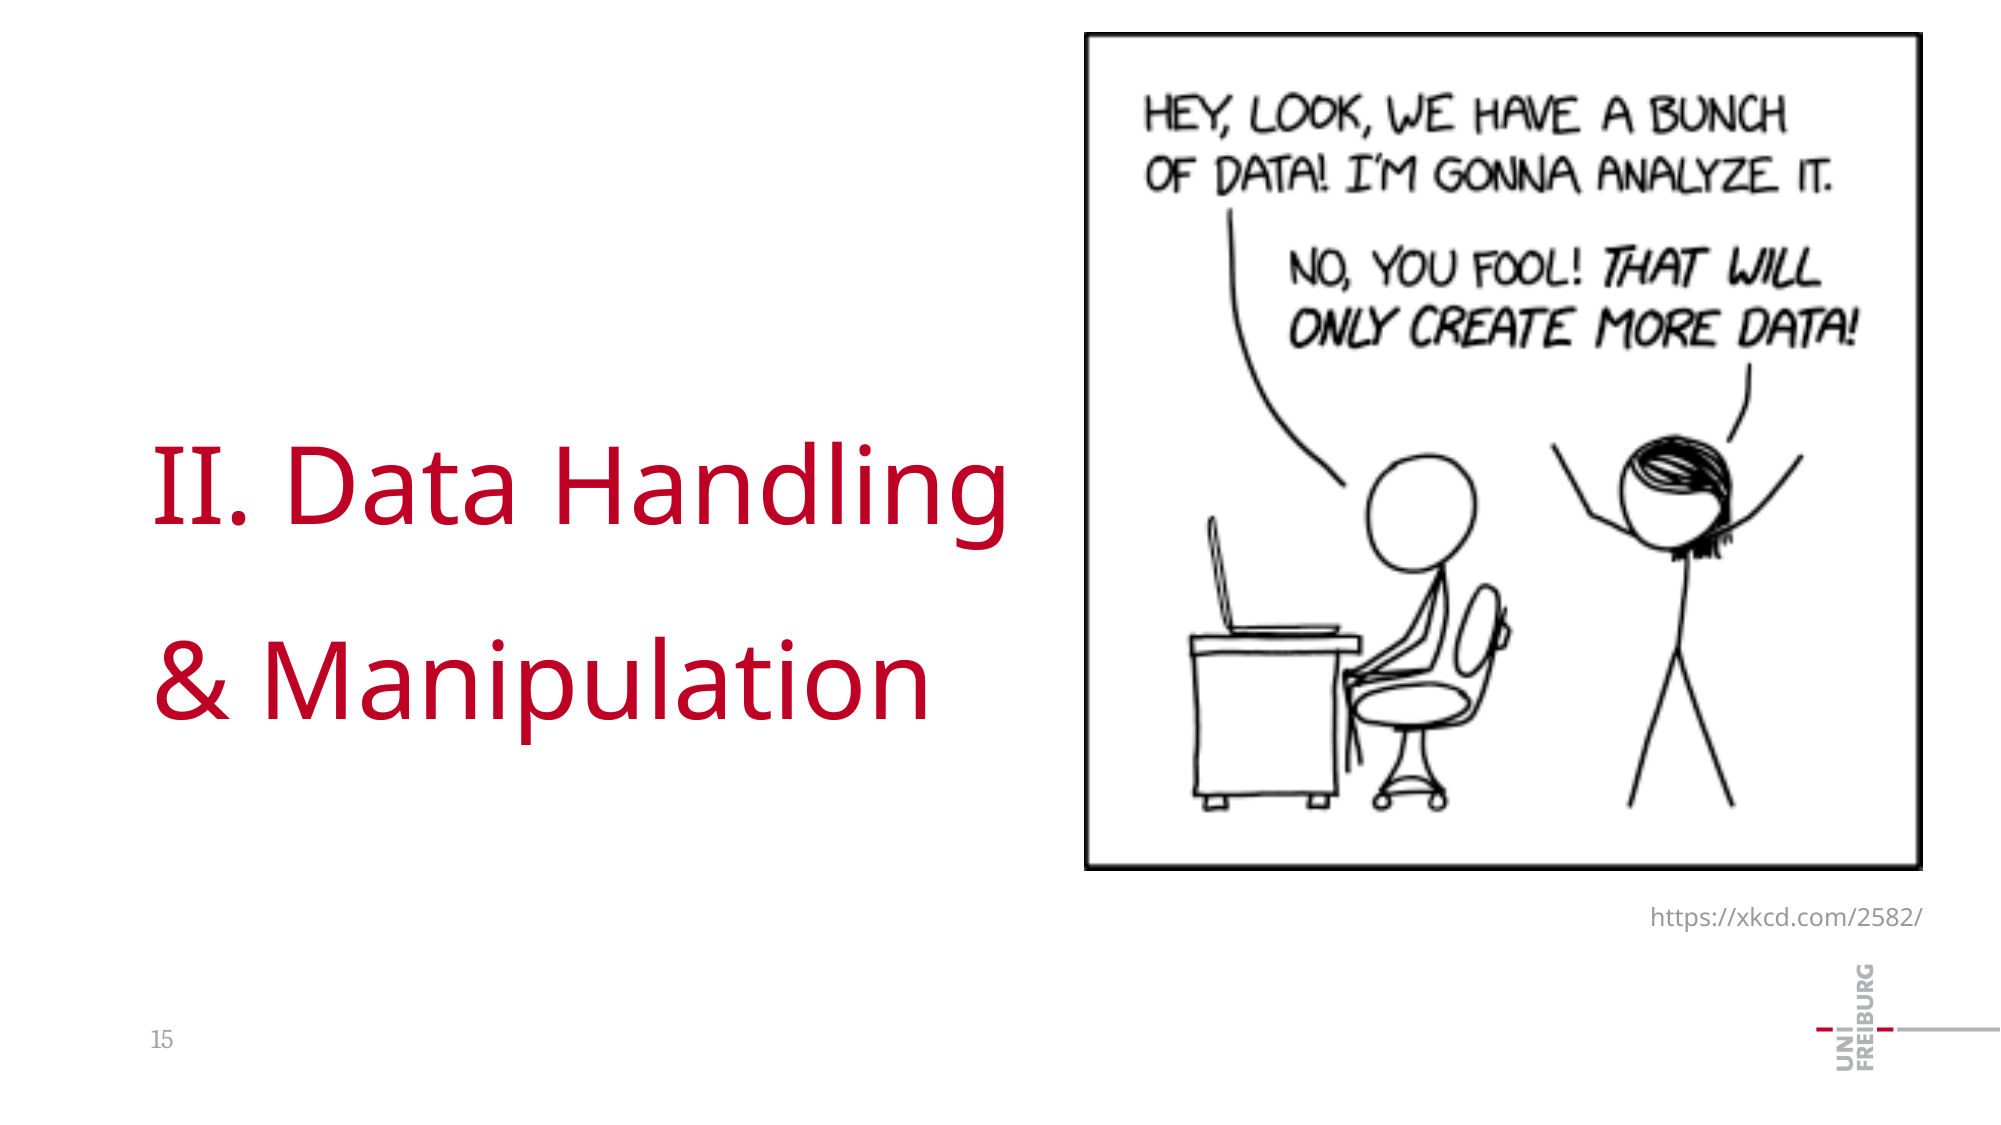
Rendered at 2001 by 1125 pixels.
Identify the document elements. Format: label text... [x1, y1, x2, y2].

title II. Data Handling & Manipulation [136, 280, 1084, 749]
picture [1721, 873, 2000, 1122]
text_box https://xkcd.com/2582/ [1635, 879, 1939, 940]
slide_number 15 [136, 1013, 587, 1074]
picture [1084, 31, 1923, 871]
